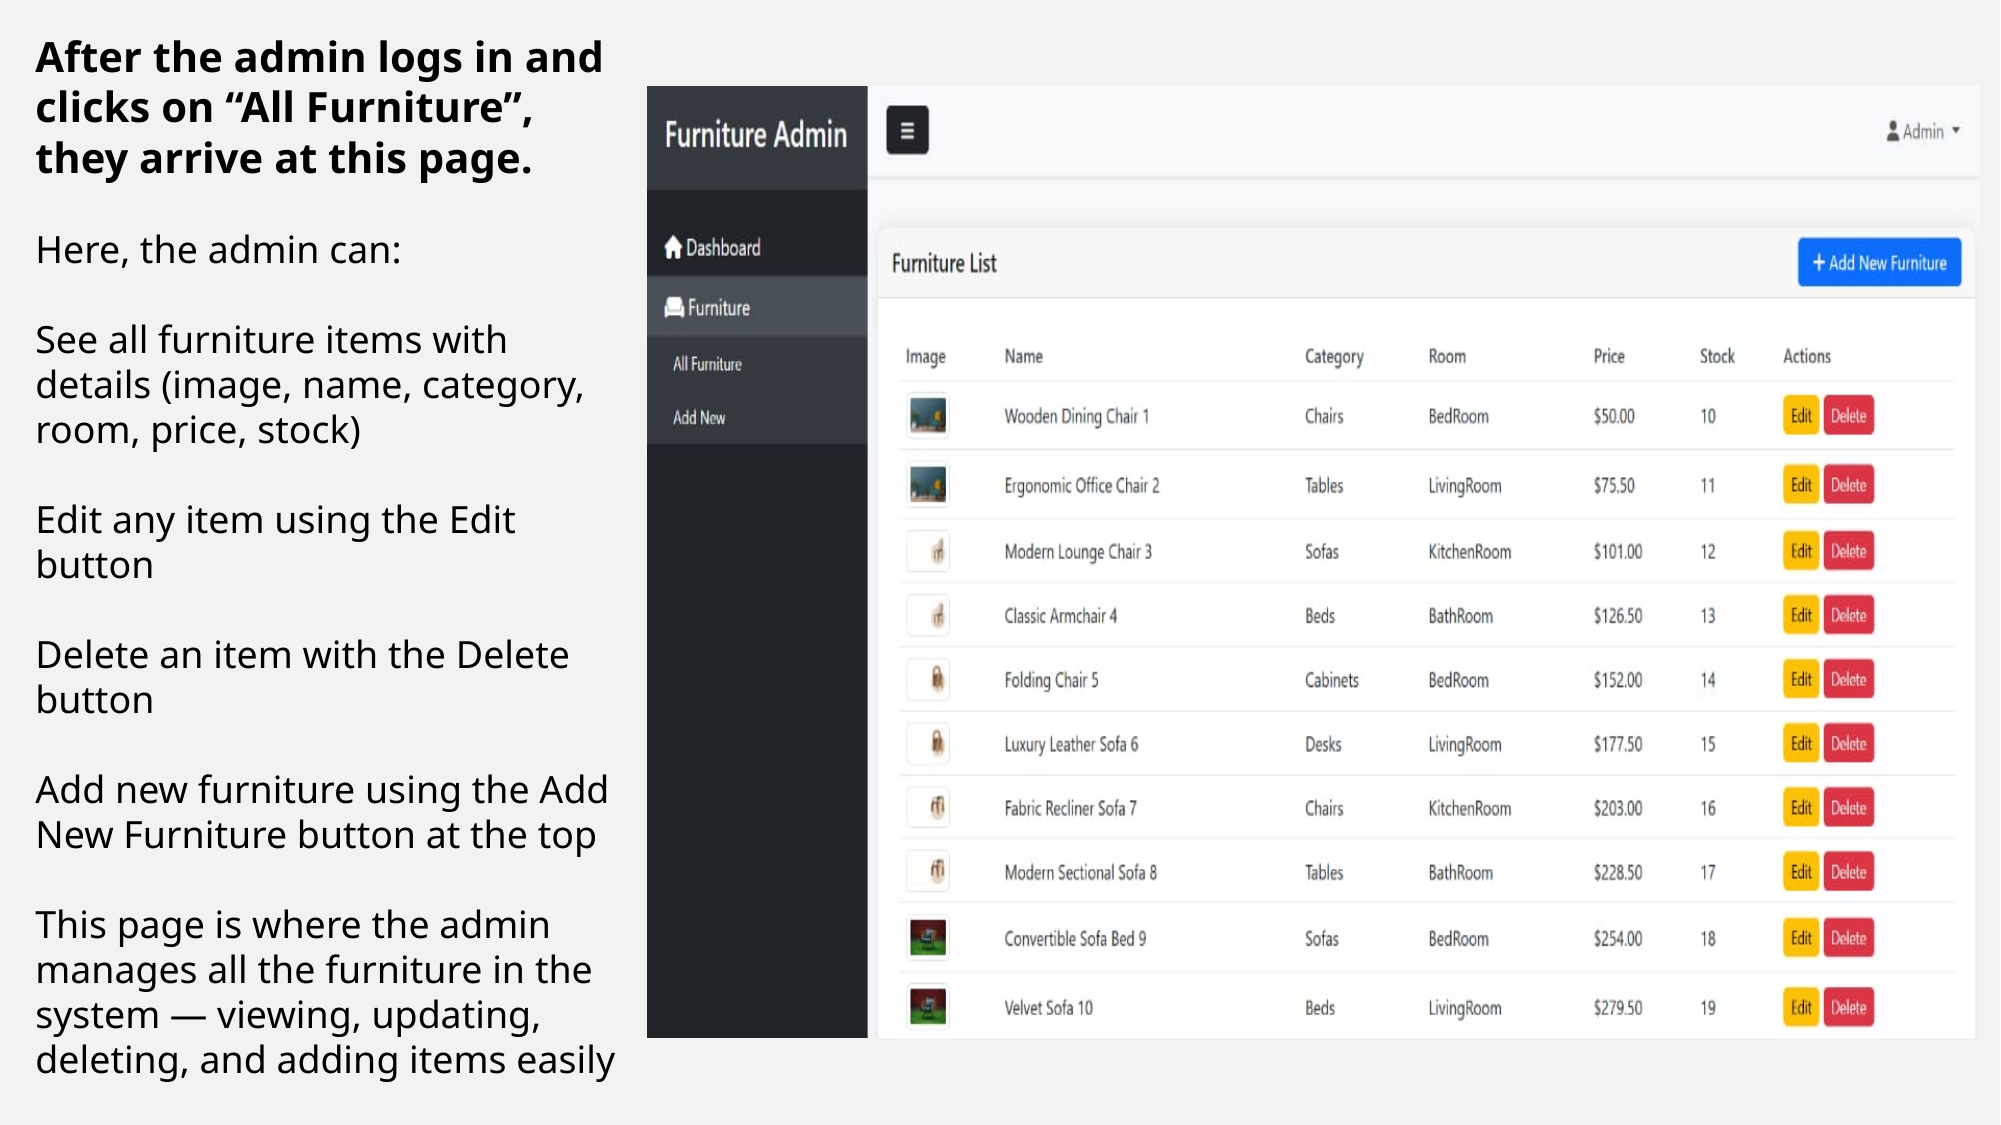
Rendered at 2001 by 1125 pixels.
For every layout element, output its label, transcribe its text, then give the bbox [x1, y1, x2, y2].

picture [647, 86, 1980, 1039]
text_box After the admin logs in and clicks on “All Furniture”, they arrive at this page. Here, the admin can: See all furniture items with details (image, name, category, room, price, stock) Edit any item using the Edit button Delete an item with the Delete button Add new furniture using the Add New Furniture button at the top This page is where the admin manages all the furniture in the system — viewing, updating, deleting, and adding items easily [20, 23, 648, 1089]
